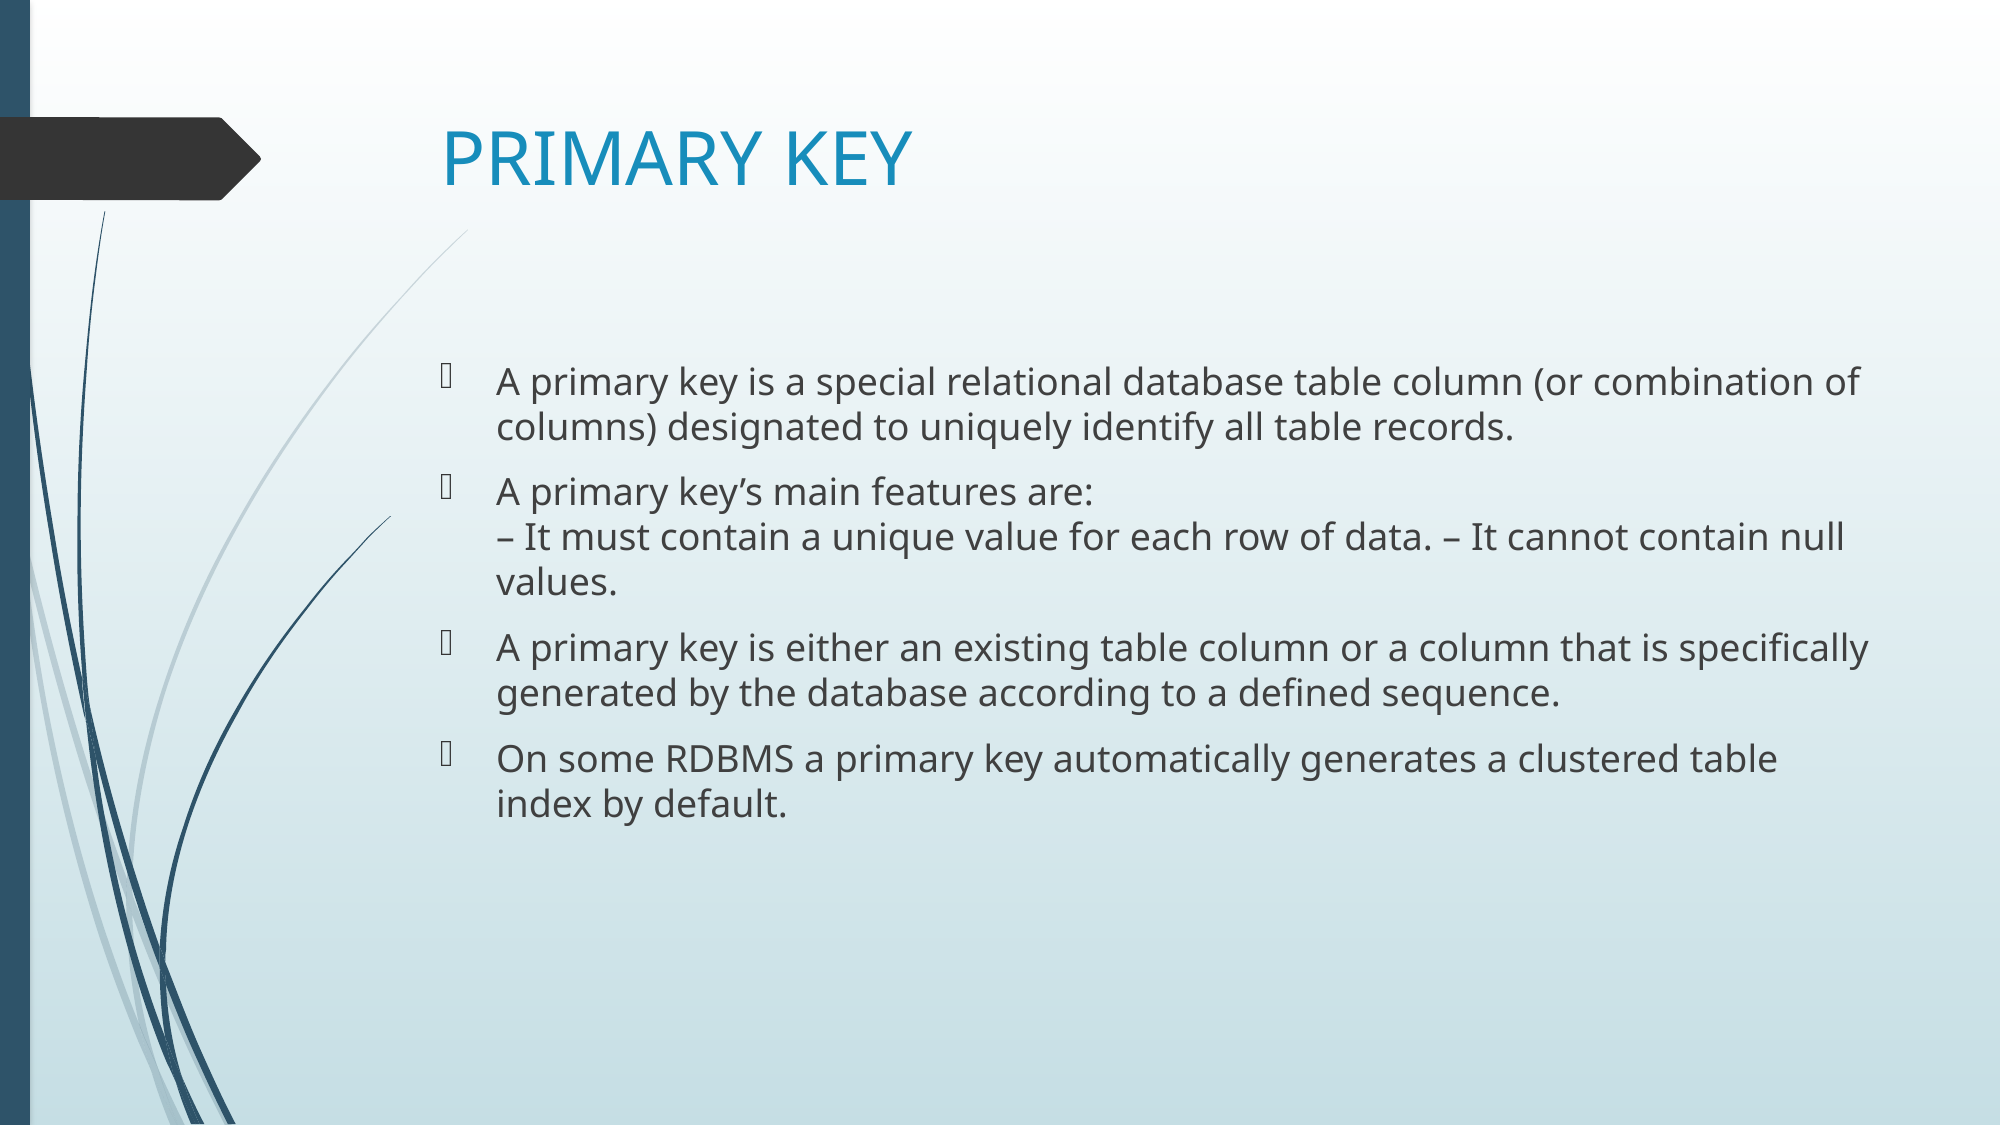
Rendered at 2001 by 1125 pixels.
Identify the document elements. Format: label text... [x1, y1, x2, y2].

list A primary key is a special relational database table column (or combination of columns) designated to uniquely identify all table records. A primary key’s main features are: – It must contain a unique value for each row of data. – It cannot contain null values. A primary key is either an existing table column or a column that is specifically generated by the database according to a defined sequence. On some RDBMS a primary key automatically generates a clustered table index by default. [424, 350, 1888, 970]
title PRIMARY KEY [425, 102, 1888, 313]
